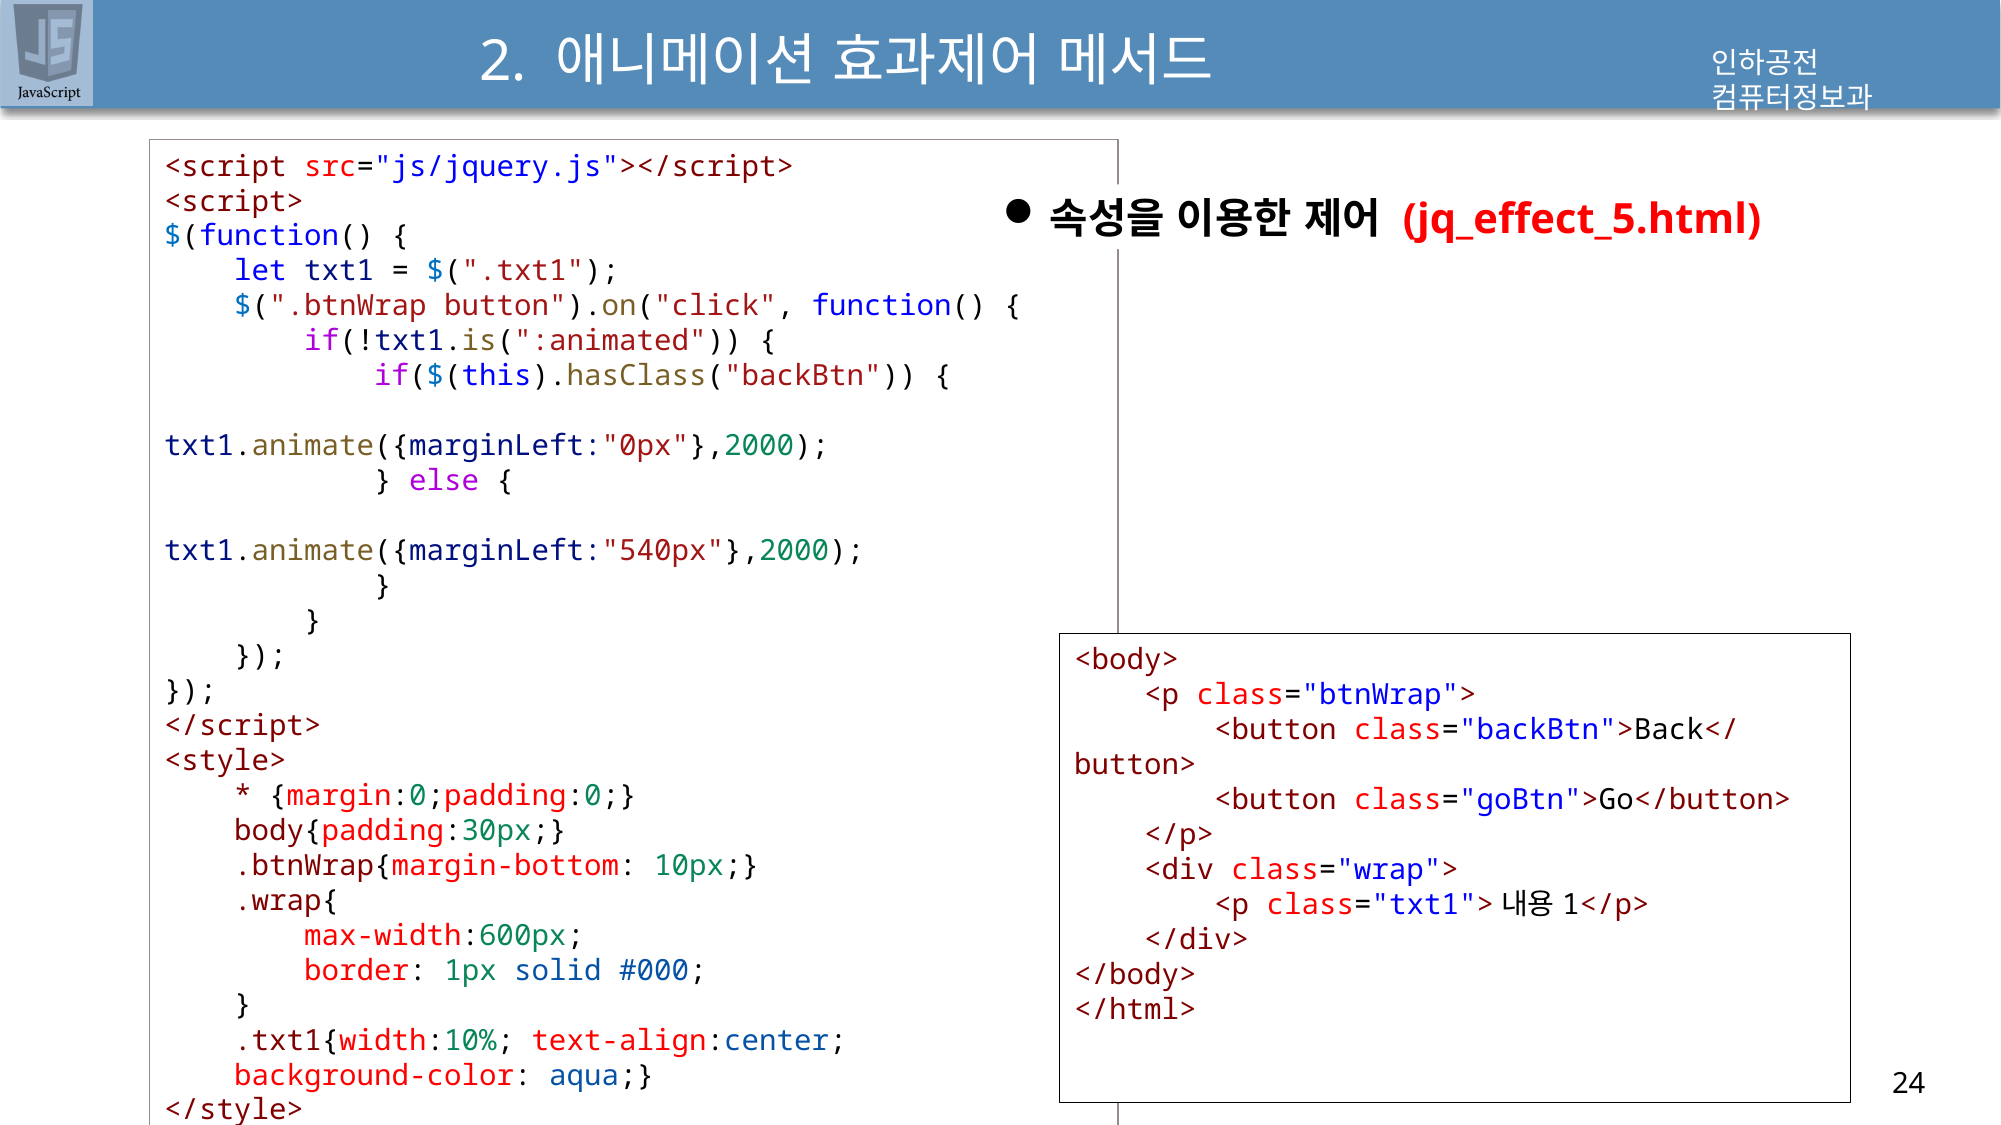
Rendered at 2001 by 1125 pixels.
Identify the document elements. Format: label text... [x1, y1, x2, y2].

text_box <body> <p class="btnWrap"> <button class="backBtn">Back</button> <button class="goBtn">Go</button> </p> <div class="wrap"> <p class="txt1">내용1</p> </div> </body> </html> [1059, 633, 1851, 1103]
text_box <script src="js/jquery.js"></script> <script> $(function() { let txt1 = $(".txt1"); $(".btnWrap button").on("click", function() { if(!txt1.is(":animated")) { if($(this).hasClass("backBtn")) { txt1.animate({marginLeft:"0px"},2000); } else { txt1.animate({marginLeft:"540px"},2000); } } }); }); </script> <style> * {margin:0;padding:0;} body{padding:30px;} .btnWrap{margin-bottom: 10px;} .wrap{ max-width:600px; border: 1px solid #000; } .txt1{width:10%; text-align:center; background-color: aqua;} </style> </head> [148, 138, 1120, 1125]
text_box 속성을 이용한 제어 (jq_effect_5.html) [988, 184, 1886, 250]
title 2. 애니메이션 효과제어 메서드 [464, 16, 1567, 101]
